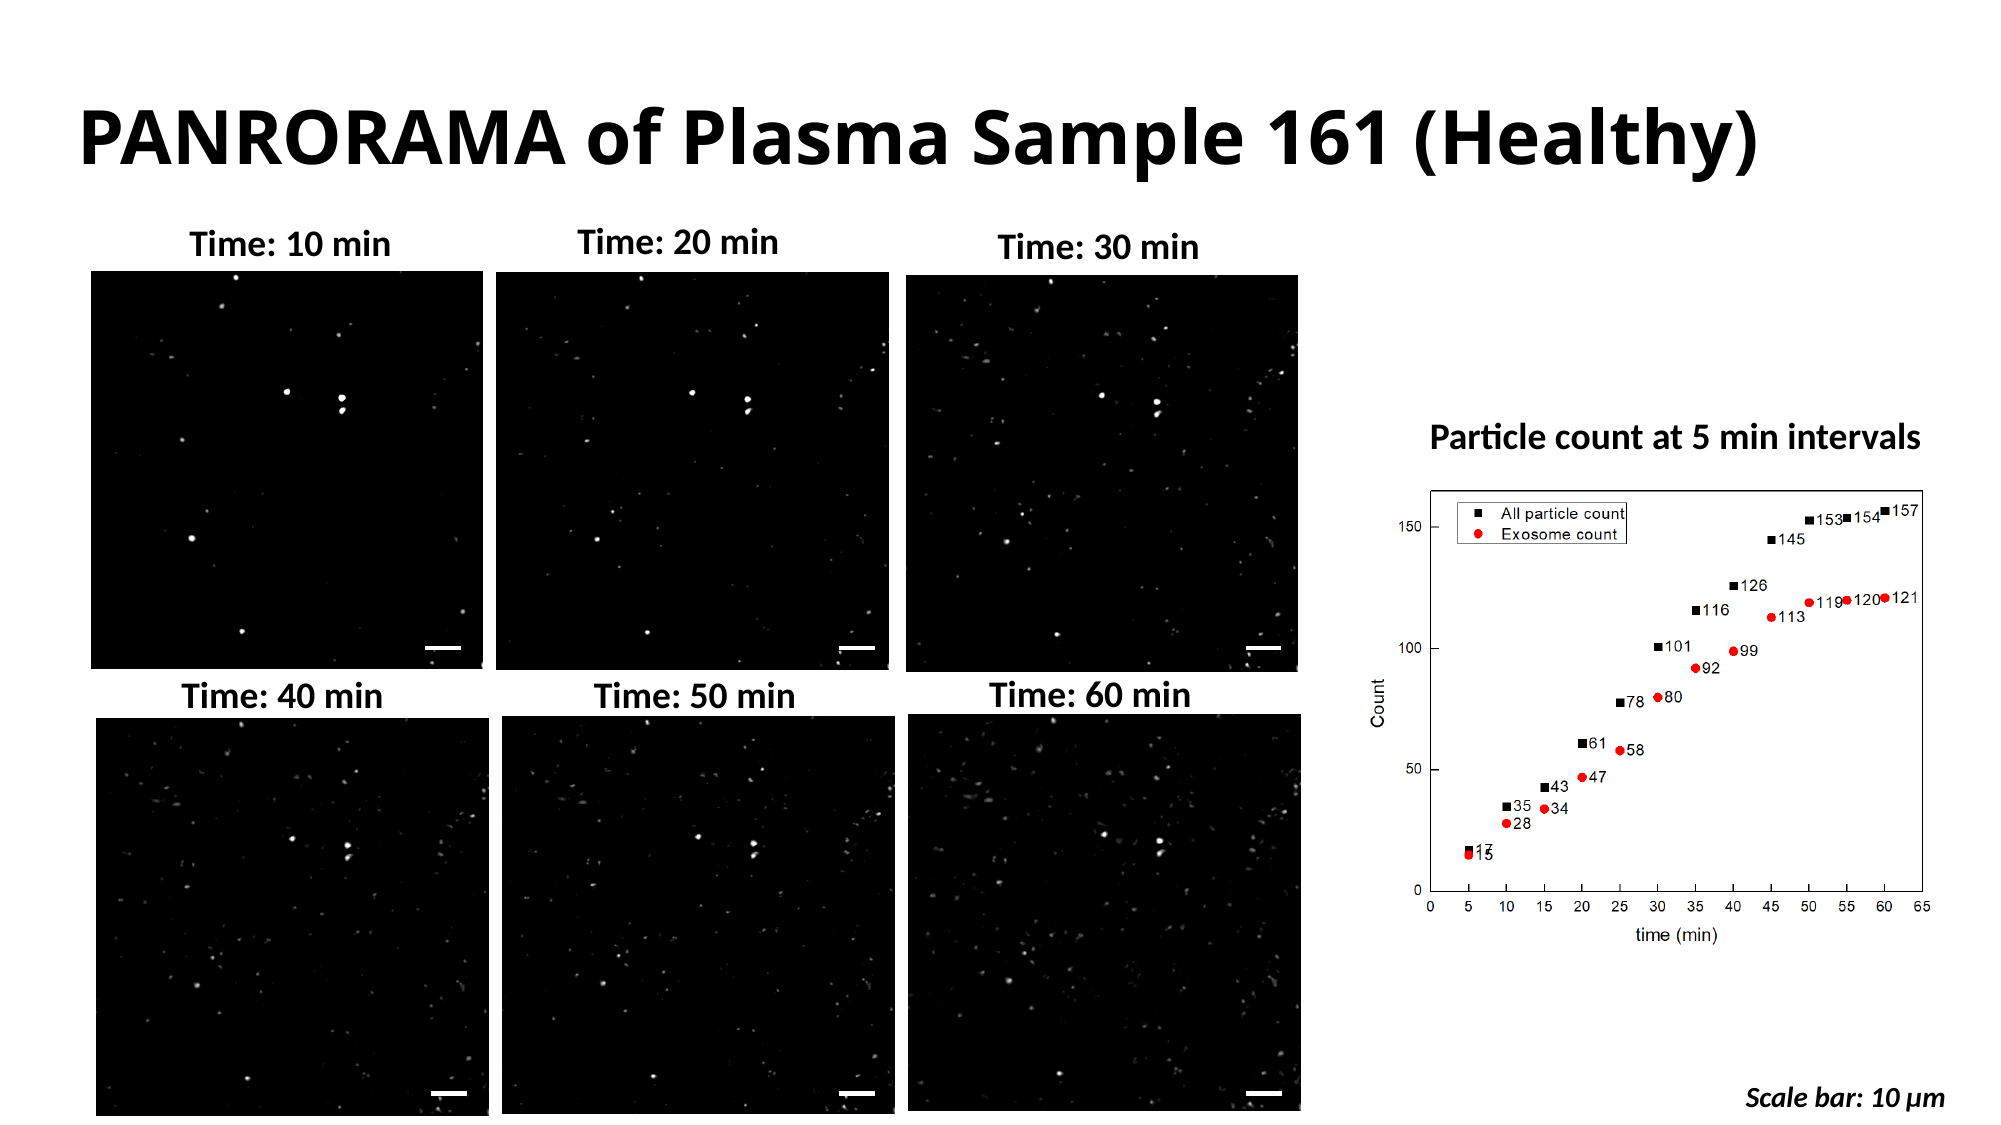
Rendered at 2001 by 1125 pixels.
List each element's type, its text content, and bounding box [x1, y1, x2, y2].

text_box Particle count at 5 min intervals [1415, 404, 1972, 465]
text_box Time: 50 min [579, 670, 856, 716]
text_box Time: 40 min [166, 669, 443, 718]
text_box Time: 30 min [982, 214, 1259, 275]
picture [91, 271, 483, 669]
text_box Scale bar: 10 µm [1731, 1070, 2000, 1121]
picture [496, 272, 889, 670]
picture [96, 718, 489, 1116]
picture [908, 714, 1301, 1112]
picture [502, 716, 895, 1114]
text_box Time: 60 min [974, 673, 1251, 714]
text_box Time: 20 min [562, 210, 839, 270]
text_box Time: 10 min [174, 211, 451, 271]
picture [906, 275, 1299, 673]
title PANRORAMA of Plasma Sample 161 (Healthy) [62, 57, 1788, 223]
picture [1367, 479, 1952, 946]
